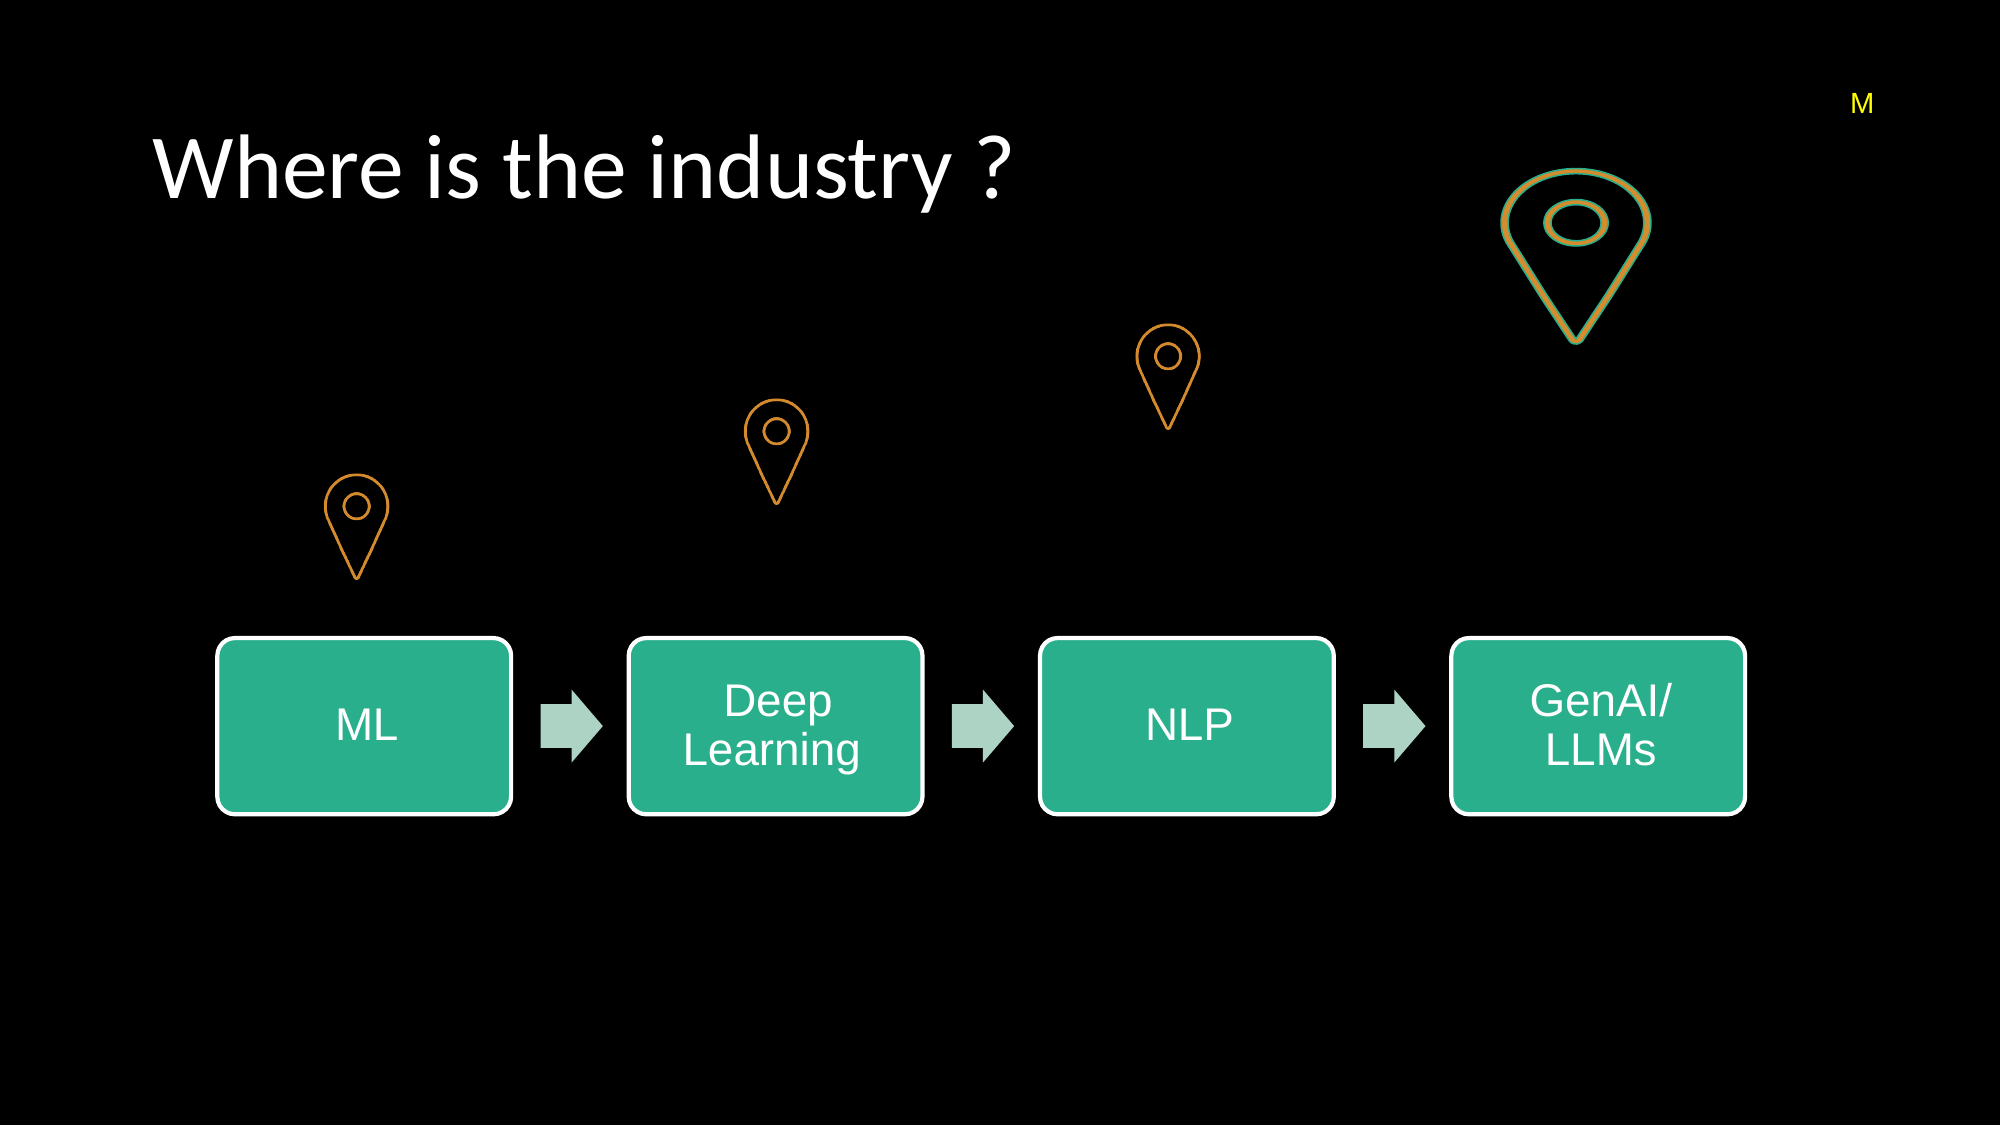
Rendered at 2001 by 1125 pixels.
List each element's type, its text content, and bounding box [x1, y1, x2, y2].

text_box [1500, 168, 1652, 345]
picture [1092, 301, 1244, 452]
picture [281, 451, 432, 602]
picture [701, 376, 852, 527]
title Where is the industry ? [137, 59, 1863, 278]
text_box M [1835, 76, 1890, 127]
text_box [216, 274, 1746, 1125]
